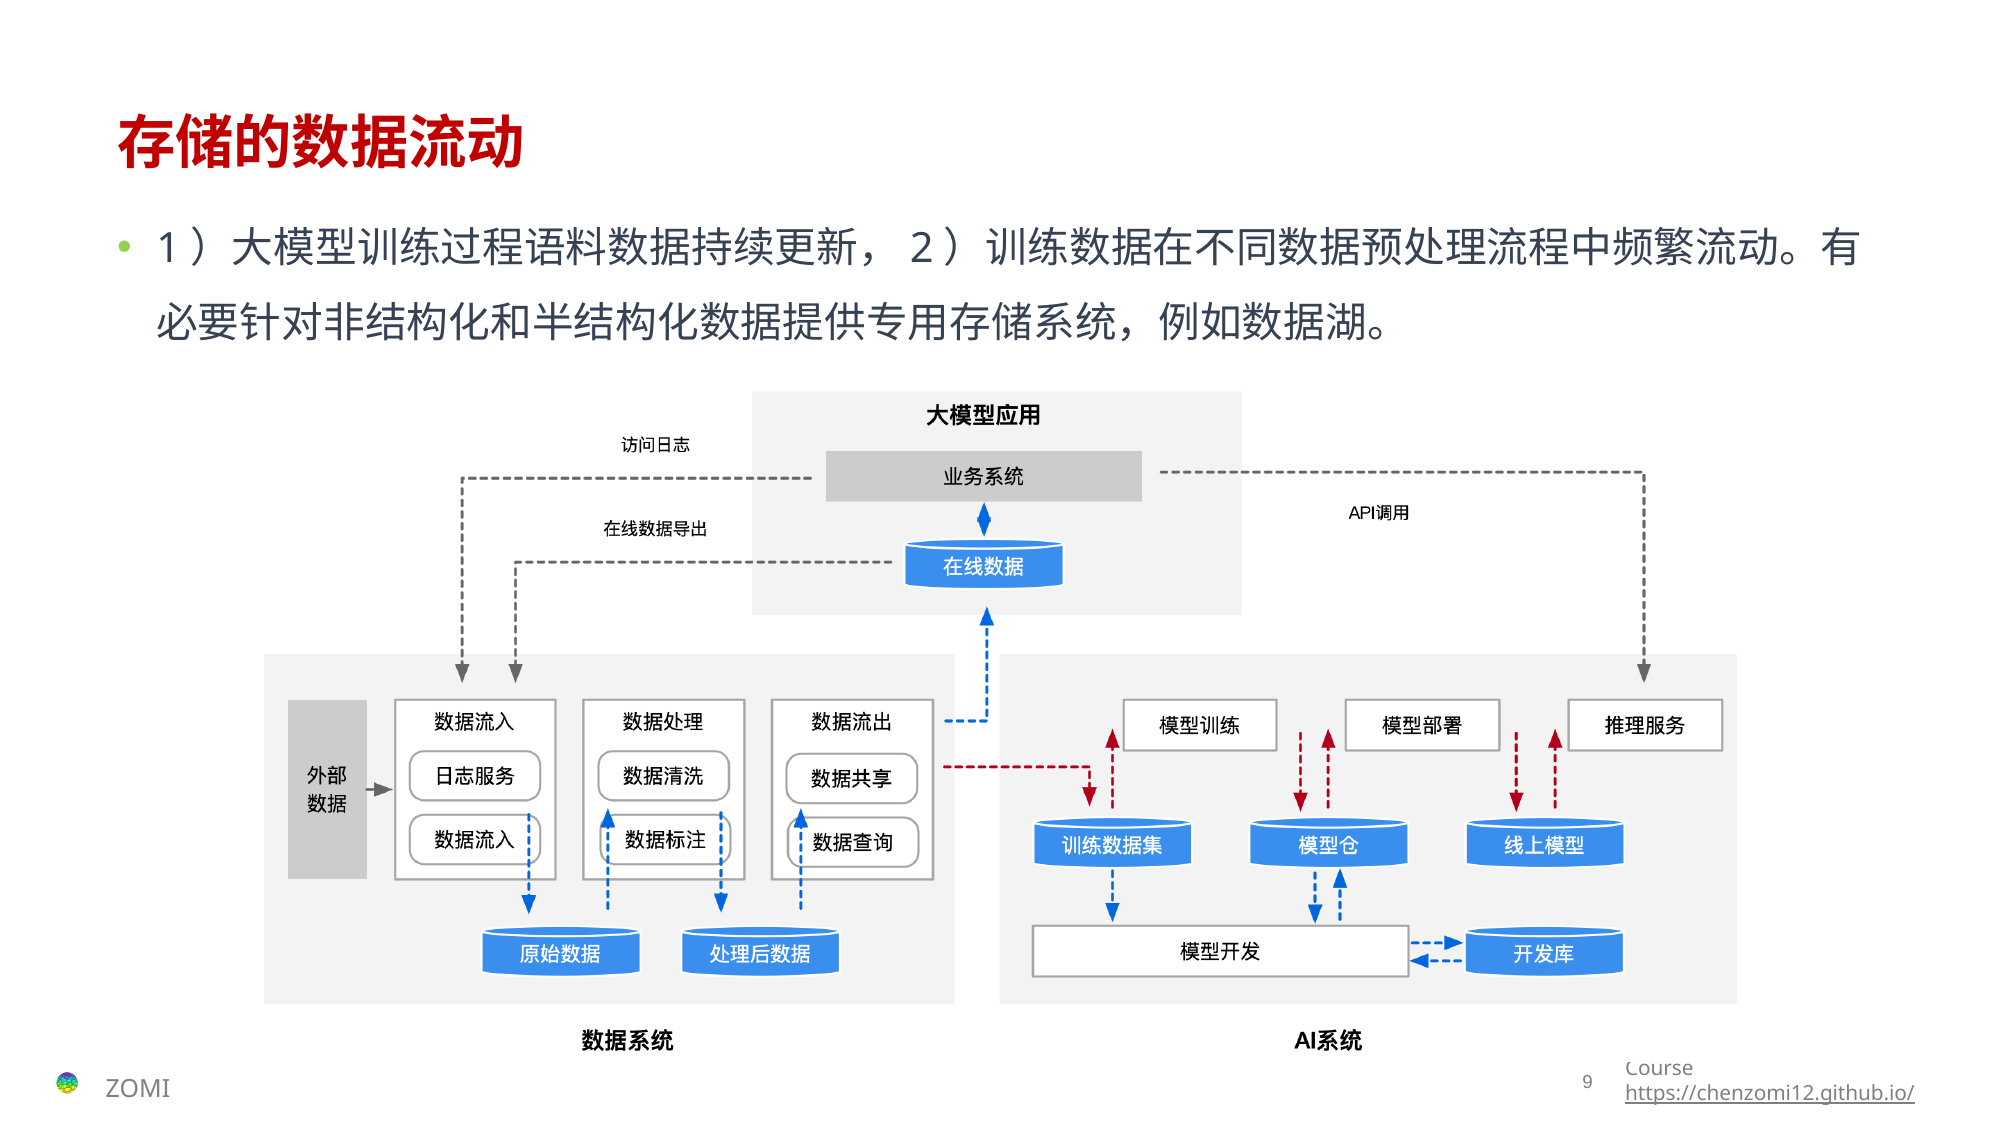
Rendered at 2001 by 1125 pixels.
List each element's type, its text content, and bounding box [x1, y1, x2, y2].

picture [57, 1073, 77, 1093]
title 存储的数据流动 [102, 91, 1901, 188]
list 1）大模型训练过程语料数据持续更新，2）训练数据在不同数据预处理流程中频繁流动。有必要针对非结构化和半结构化数据提供专用存储系统，例如数据湖。 [102, 188, 1901, 1043]
picture [263, 390, 1738, 1063]
